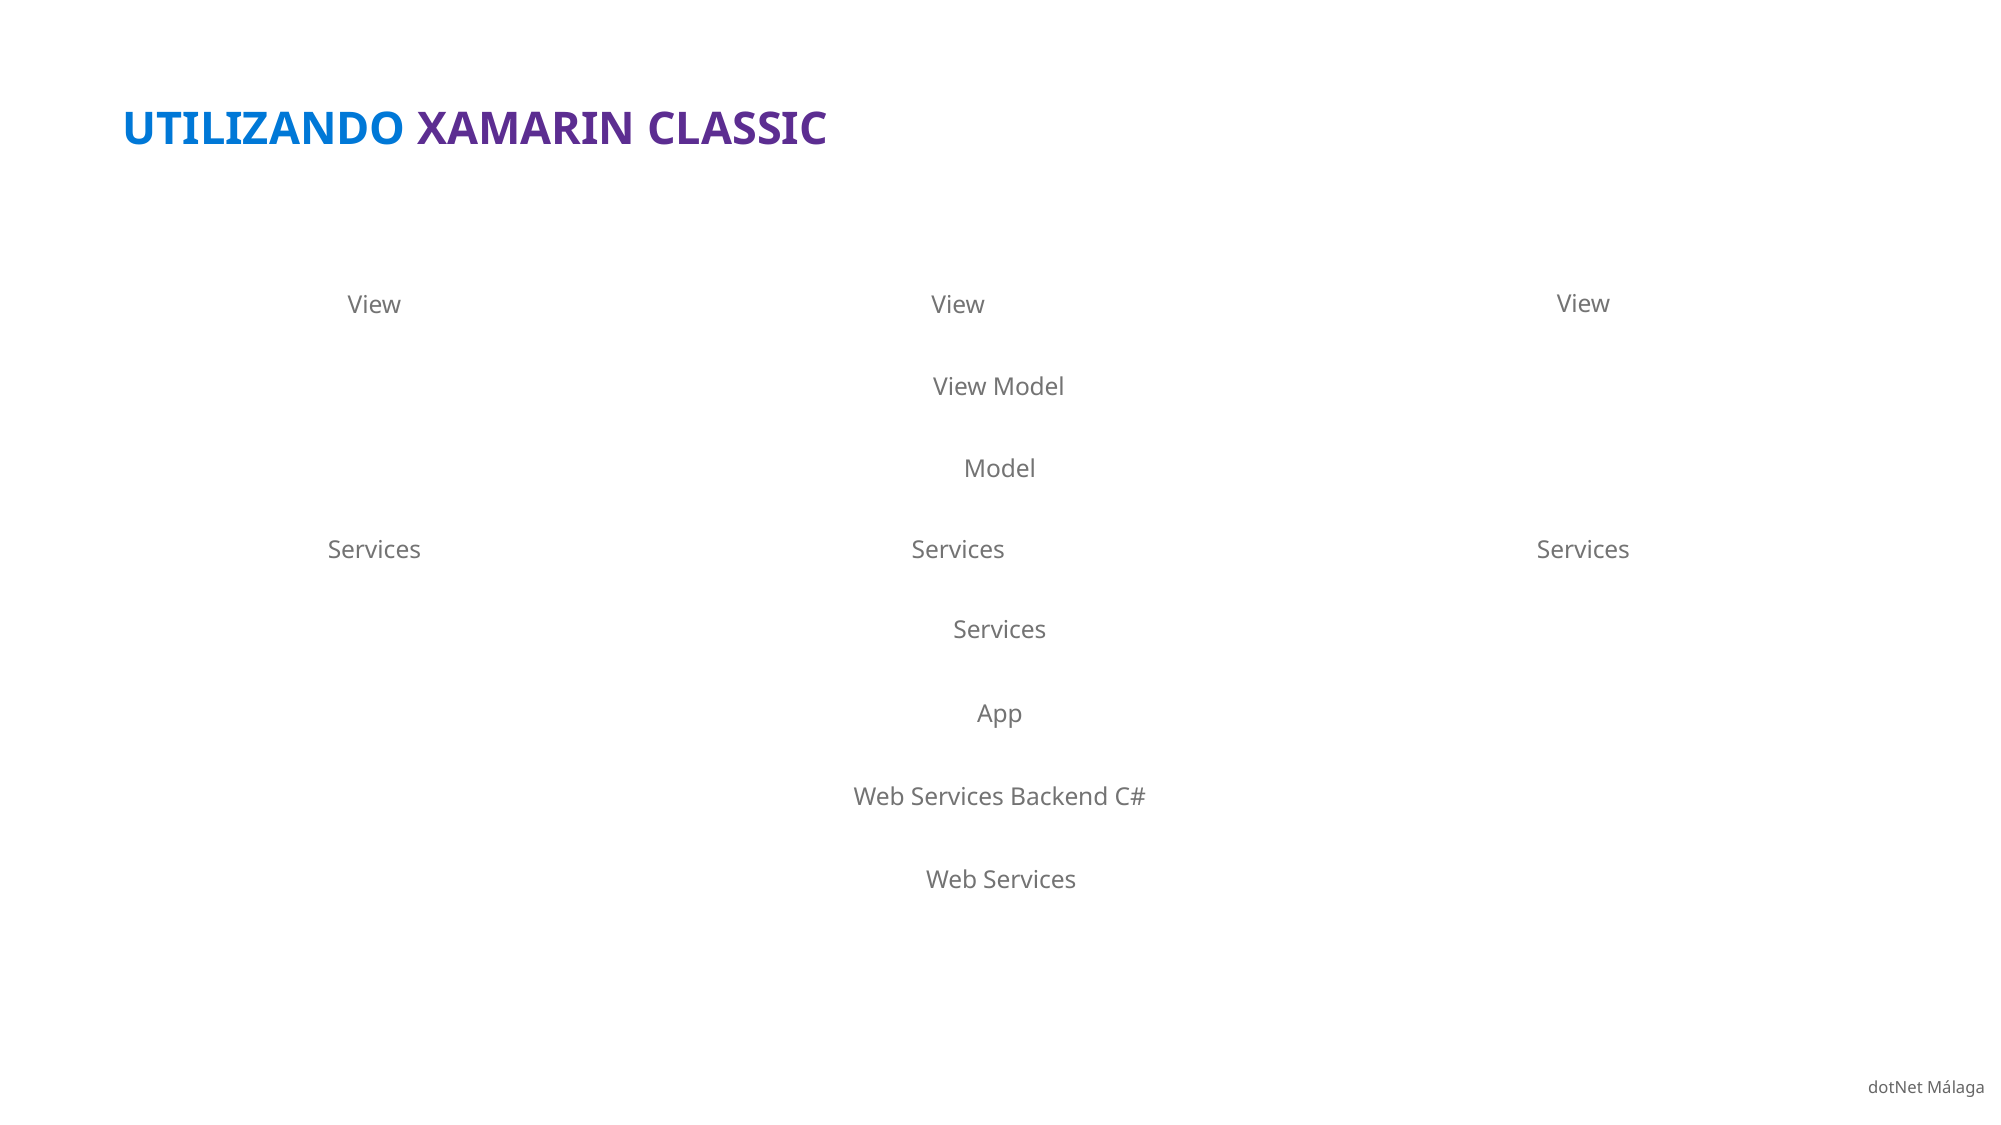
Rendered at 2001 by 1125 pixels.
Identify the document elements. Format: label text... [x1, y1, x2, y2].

text_box Services [99, 595, 1901, 663]
text_box Services [666, 515, 1251, 583]
text_box Web Services Backend C# [99, 761, 1901, 830]
text_box View Model [98, 351, 1900, 420]
text_box Services [1266, 515, 1901, 583]
text_box App [99, 678, 1901, 747]
text_box View [666, 270, 1251, 338]
text_box View [1266, 268, 1902, 337]
text_box Web Services [100, 845, 1902, 913]
text_box Services [98, 515, 651, 583]
text_box Model [99, 433, 1901, 502]
text_box View [98, 270, 651, 338]
title UTILIZANDO XAMARIN CLASSIC [99, 87, 1900, 173]
